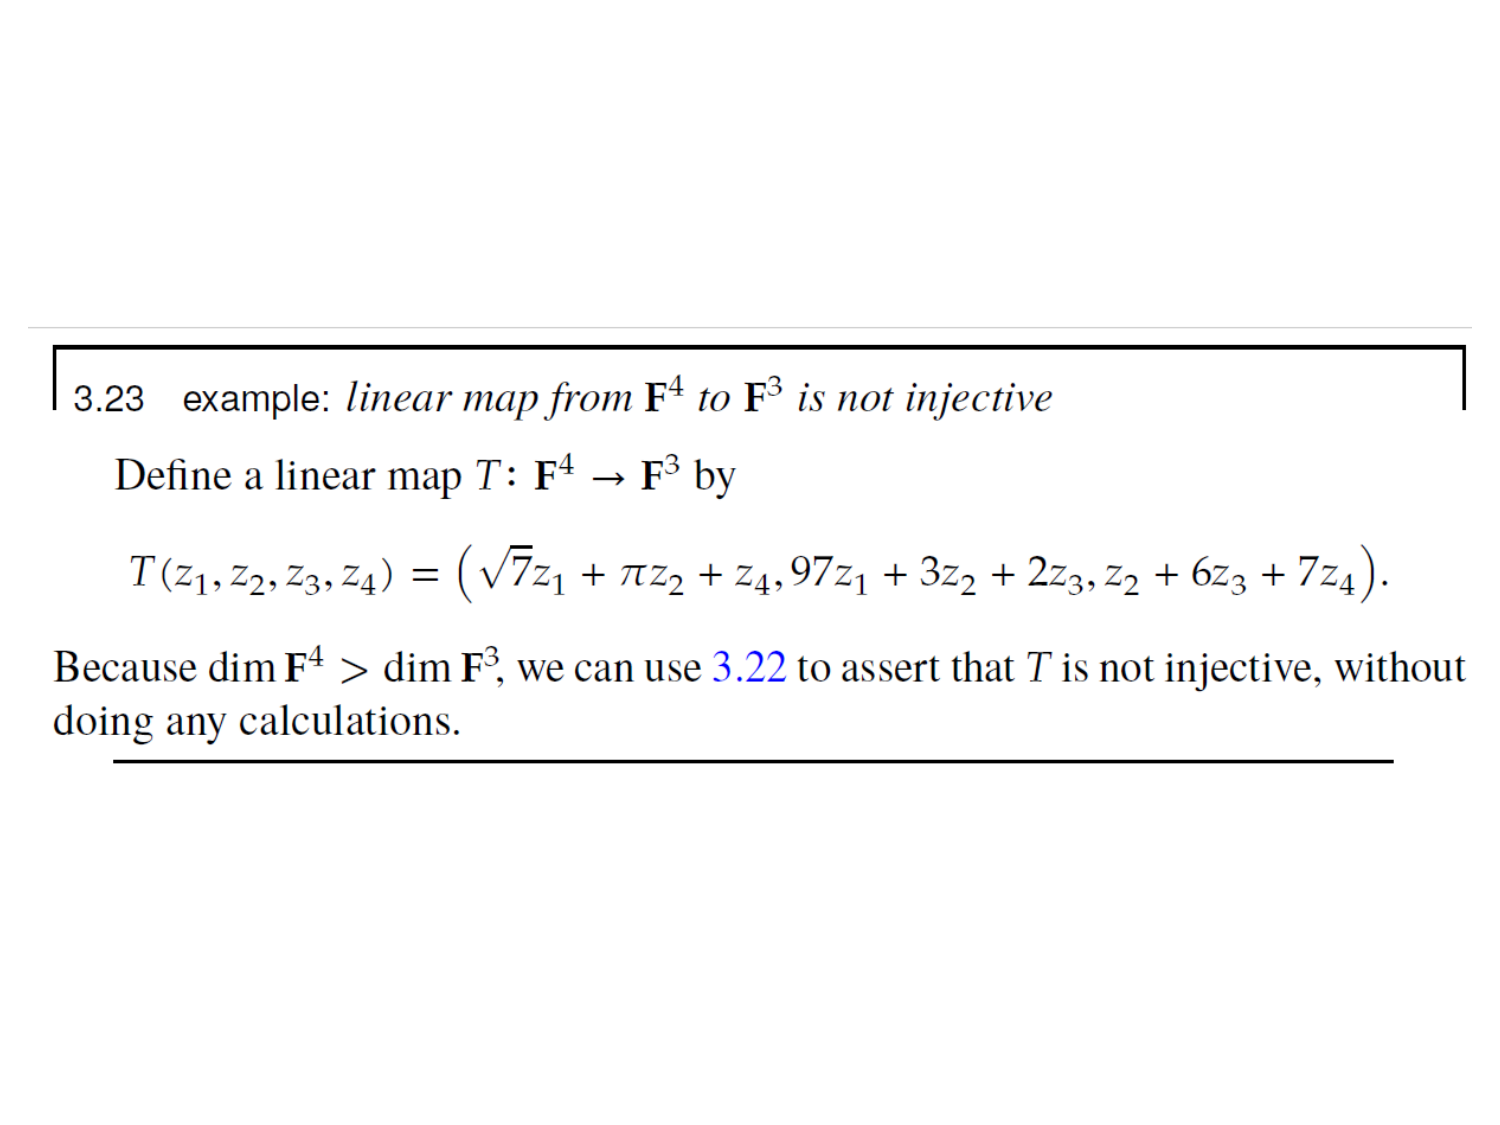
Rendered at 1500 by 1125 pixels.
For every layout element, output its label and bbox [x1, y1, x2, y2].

picture [28, 326, 1472, 799]
